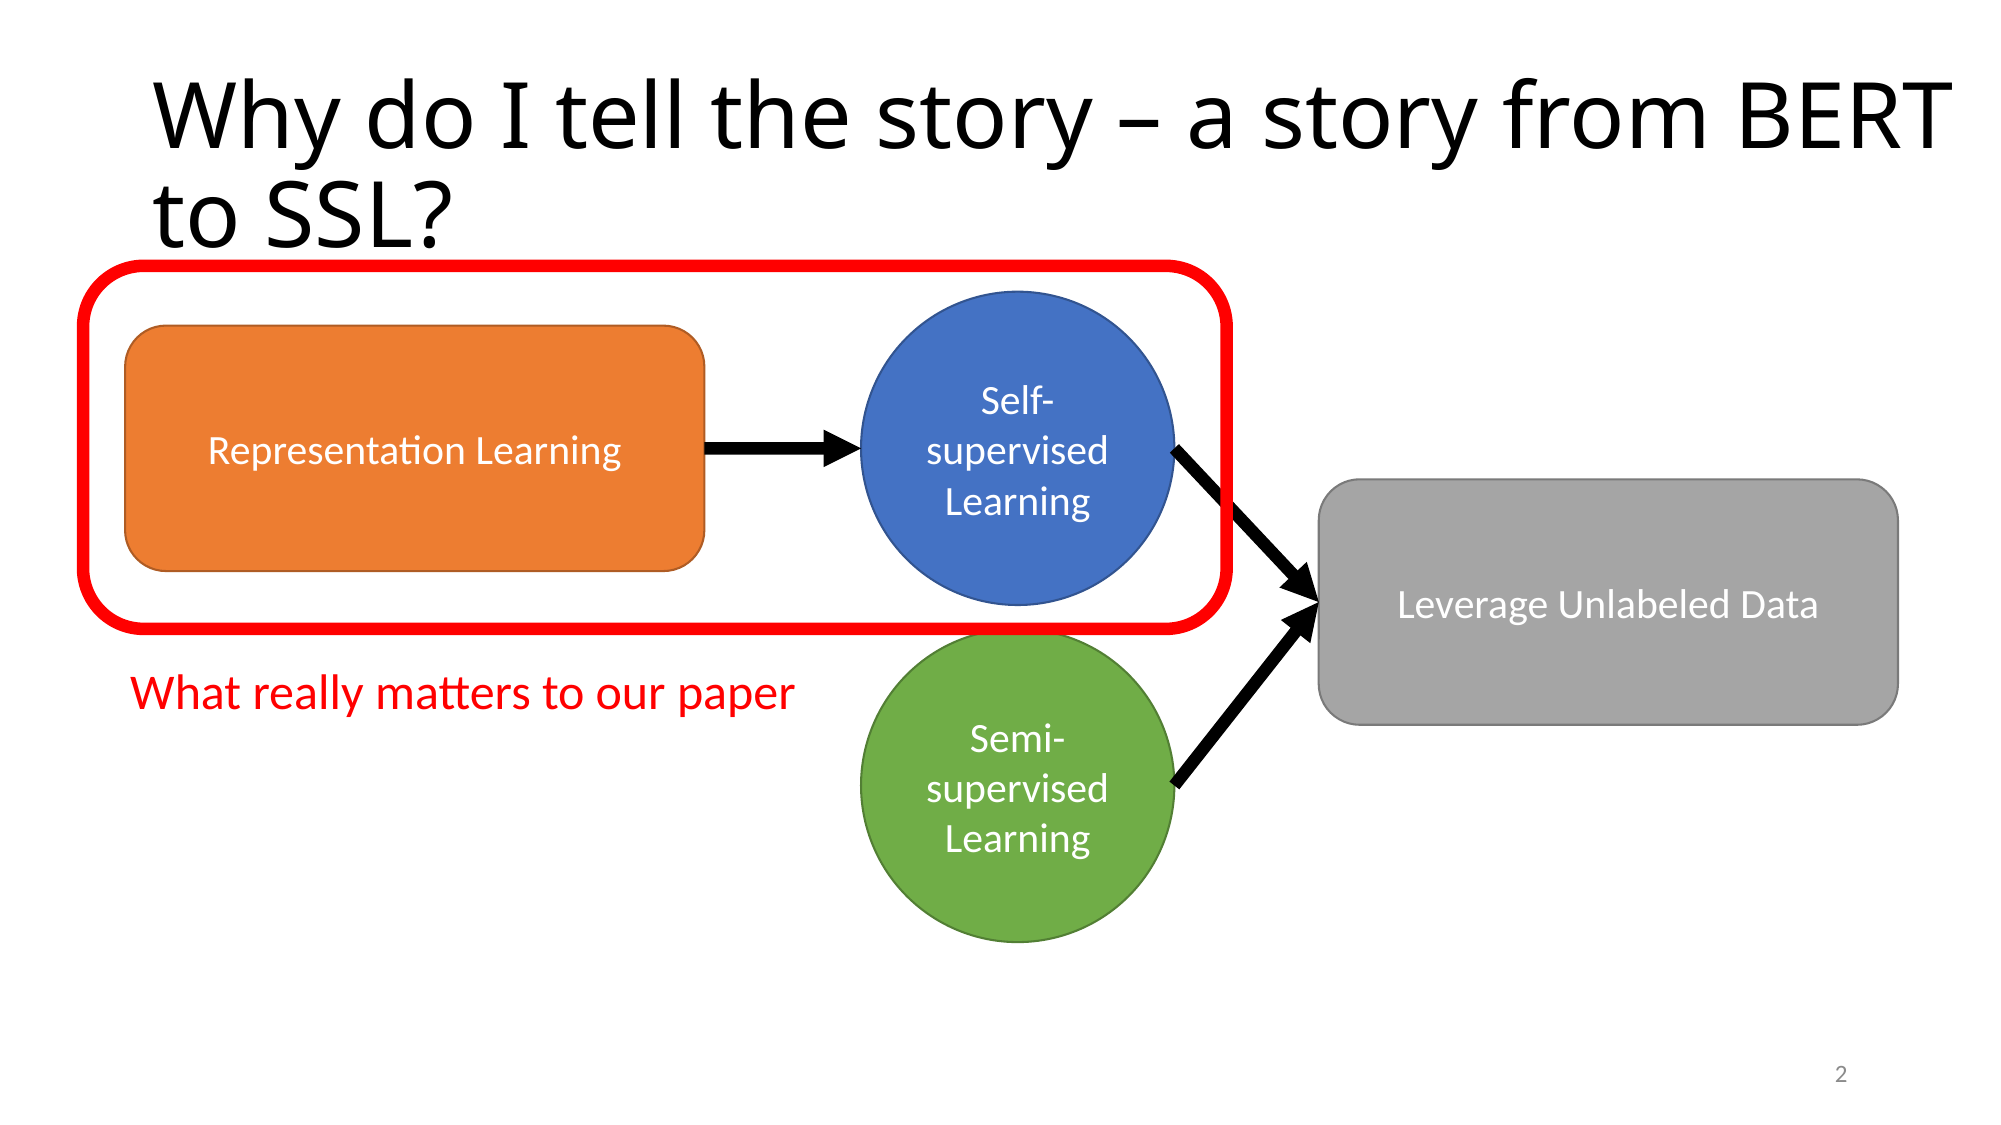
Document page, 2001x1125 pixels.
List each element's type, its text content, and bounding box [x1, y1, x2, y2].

text_box What really matters to our paper [115, 651, 812, 727]
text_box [1174, 448, 1319, 602]
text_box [1174, 602, 1319, 786]
text_box Semi-supervised Learning [859, 630, 1176, 944]
slide_number 2 [1412, 1042, 1863, 1103]
title Why do I tell the story – a story from BERT to SSL? [137, 59, 2000, 278]
text_box Leverage Unlabeled Data [1319, 478, 1900, 726]
text_box [81, 264, 1228, 630]
